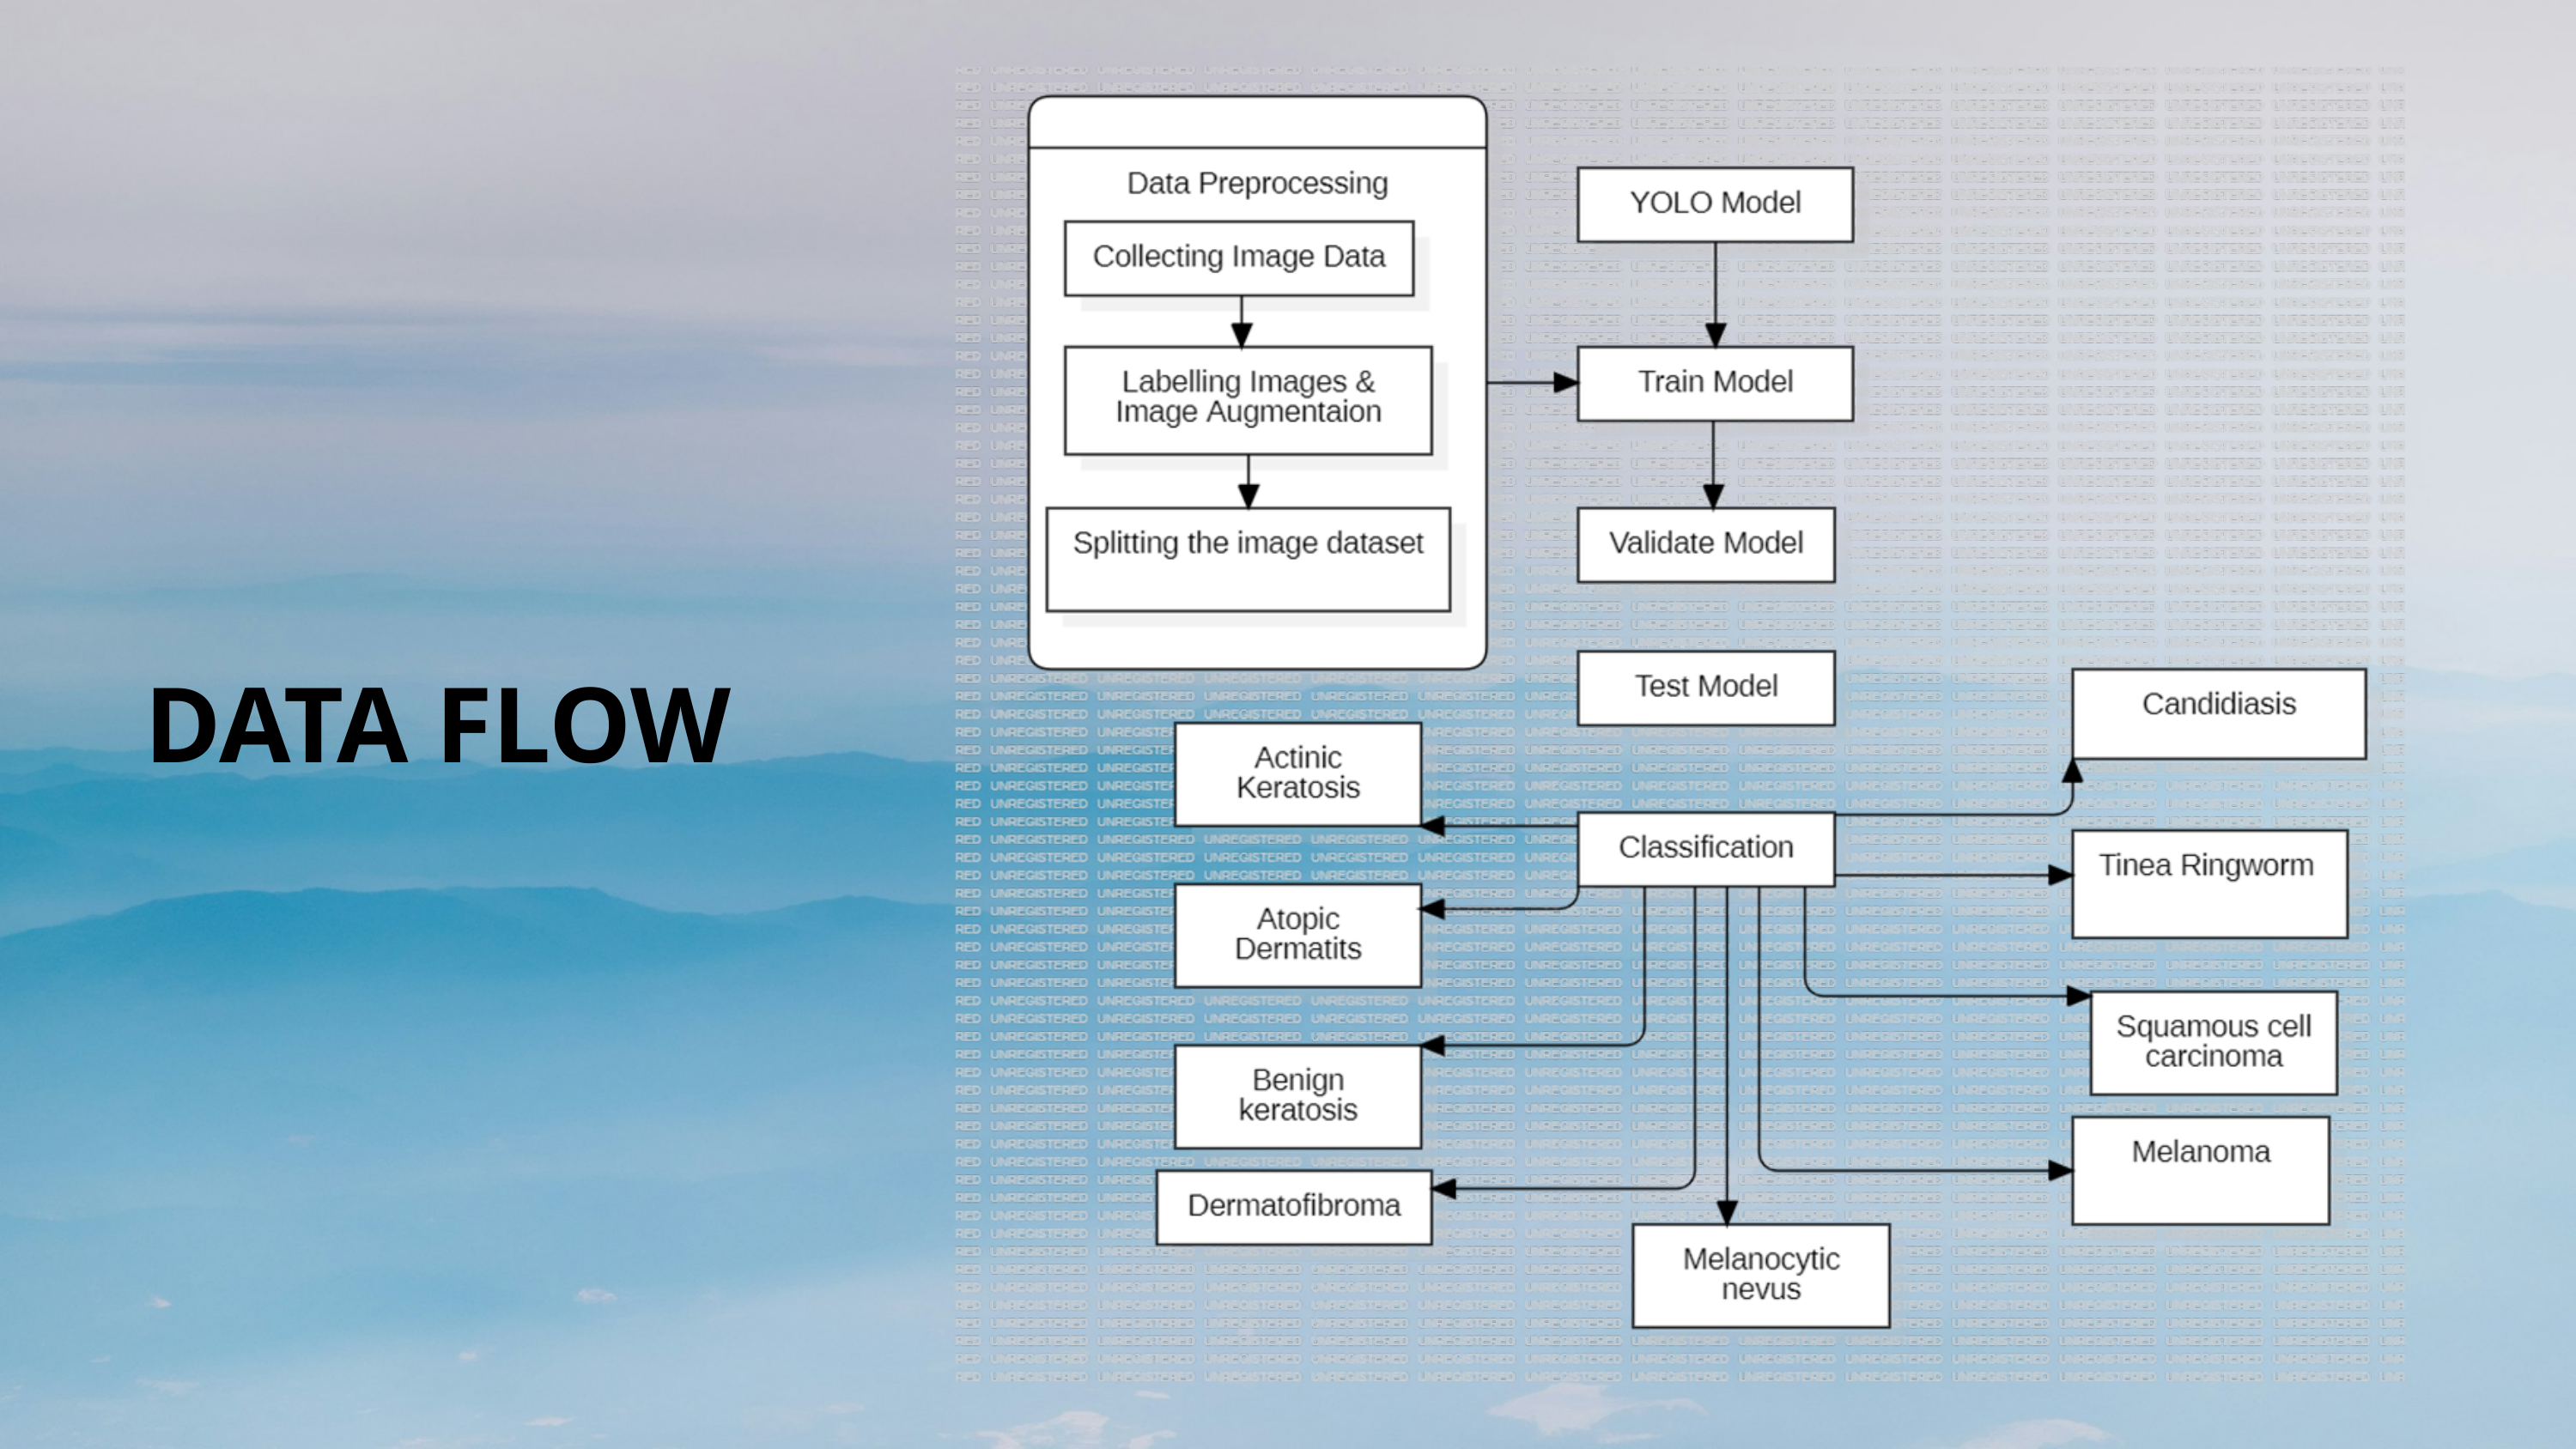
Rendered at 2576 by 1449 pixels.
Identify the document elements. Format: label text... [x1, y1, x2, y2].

text_box [955, 67, 2405, 1381]
text_box [0, 0, 2576, 1449]
text_box DATA FLOW [144, 652, 977, 784]
